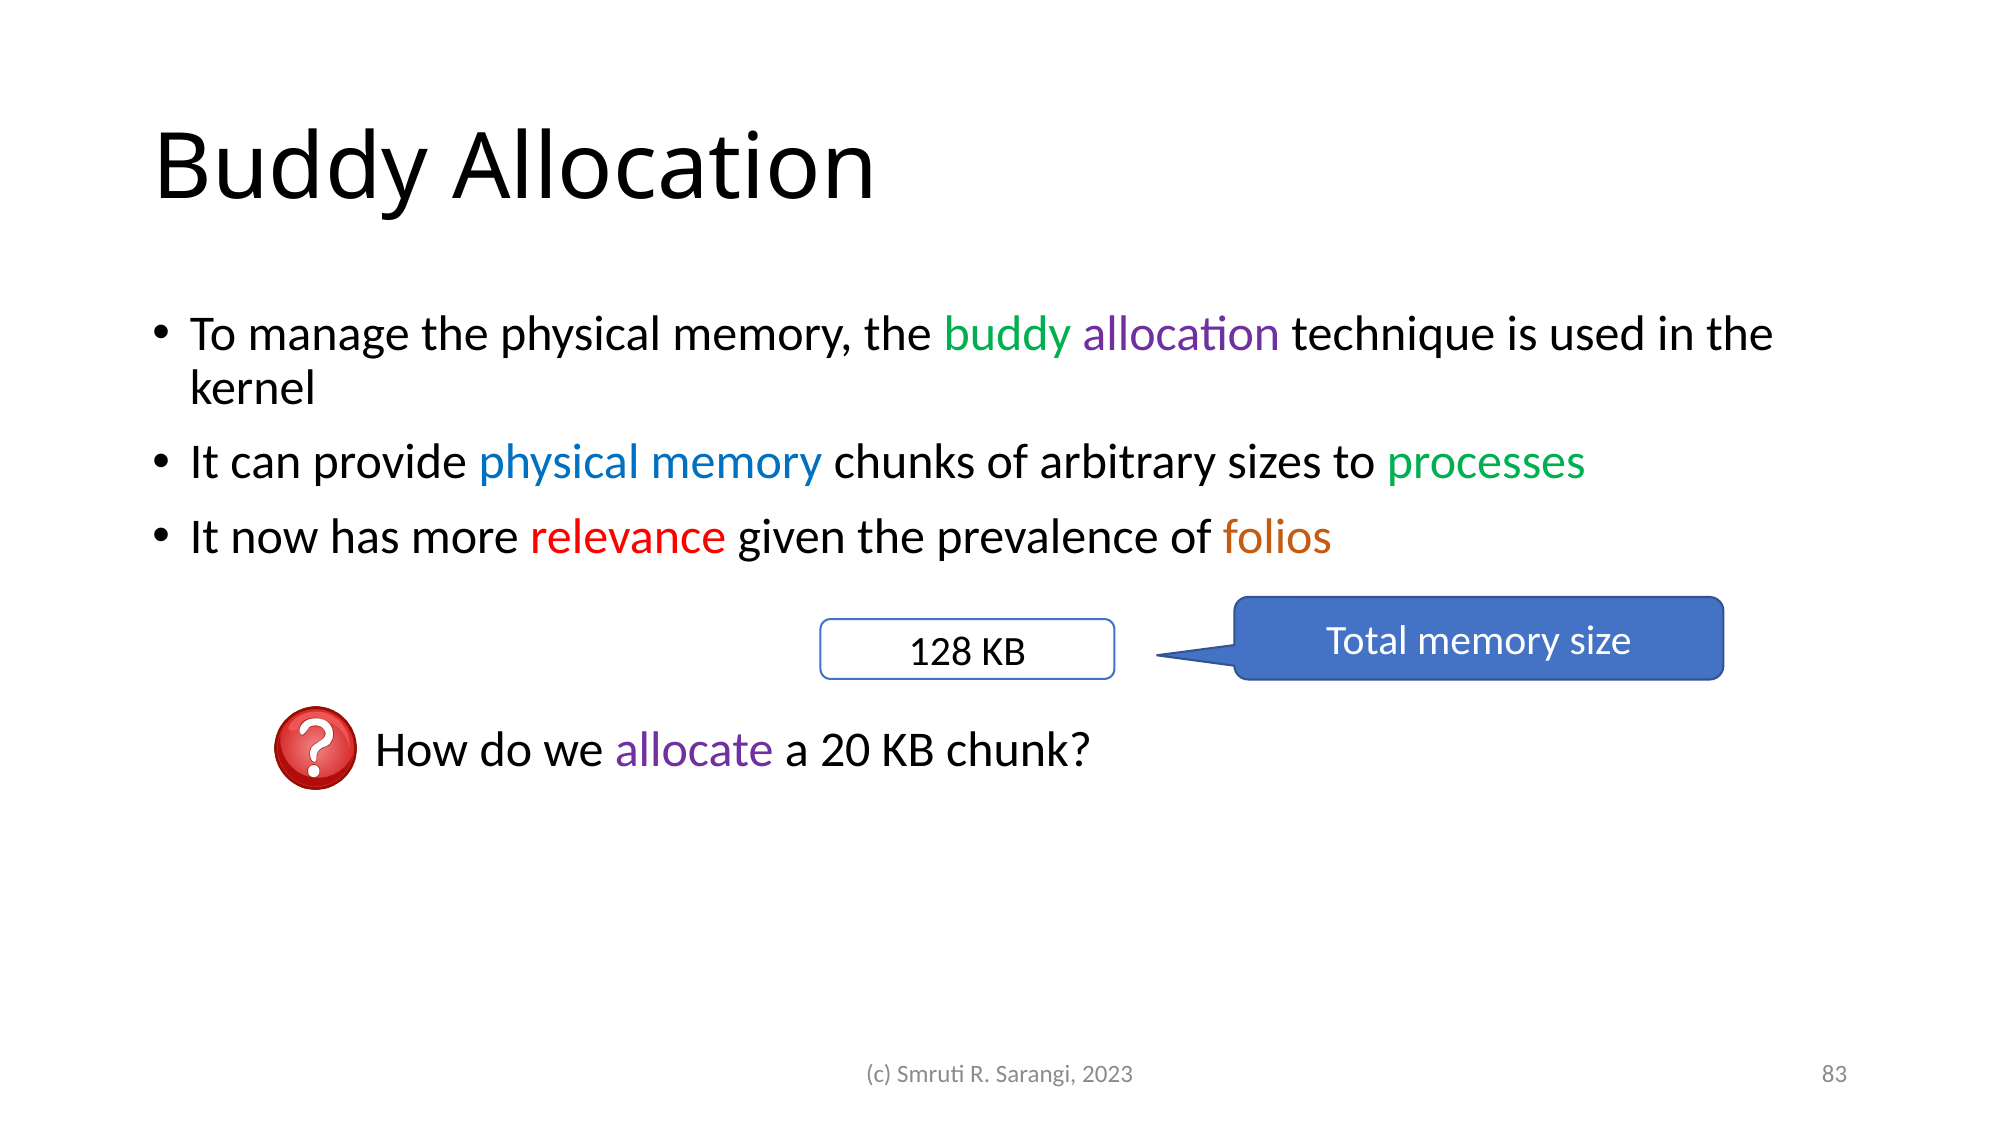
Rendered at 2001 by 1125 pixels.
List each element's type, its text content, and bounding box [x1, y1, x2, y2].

slide_number 83 [1412, 1042, 1863, 1103]
picture [273, 706, 357, 790]
list To manage the physical memory, the buddy allocation technique is used in the kernel It can provide physical memory chunks of arbitrary sizes to processes It now has more relevance given the prevalence of folios [137, 299, 1863, 597]
text_box 128 KB [819, 618, 1116, 680]
title Buddy Allocation [137, 59, 1863, 278]
text_box How do we allocate a 20 KB chunk? [360, 709, 1119, 785]
footer (c) Smruti R. Sarangi, 2023 [662, 1042, 1338, 1103]
text_box Total memory size [1156, 595, 1725, 681]
